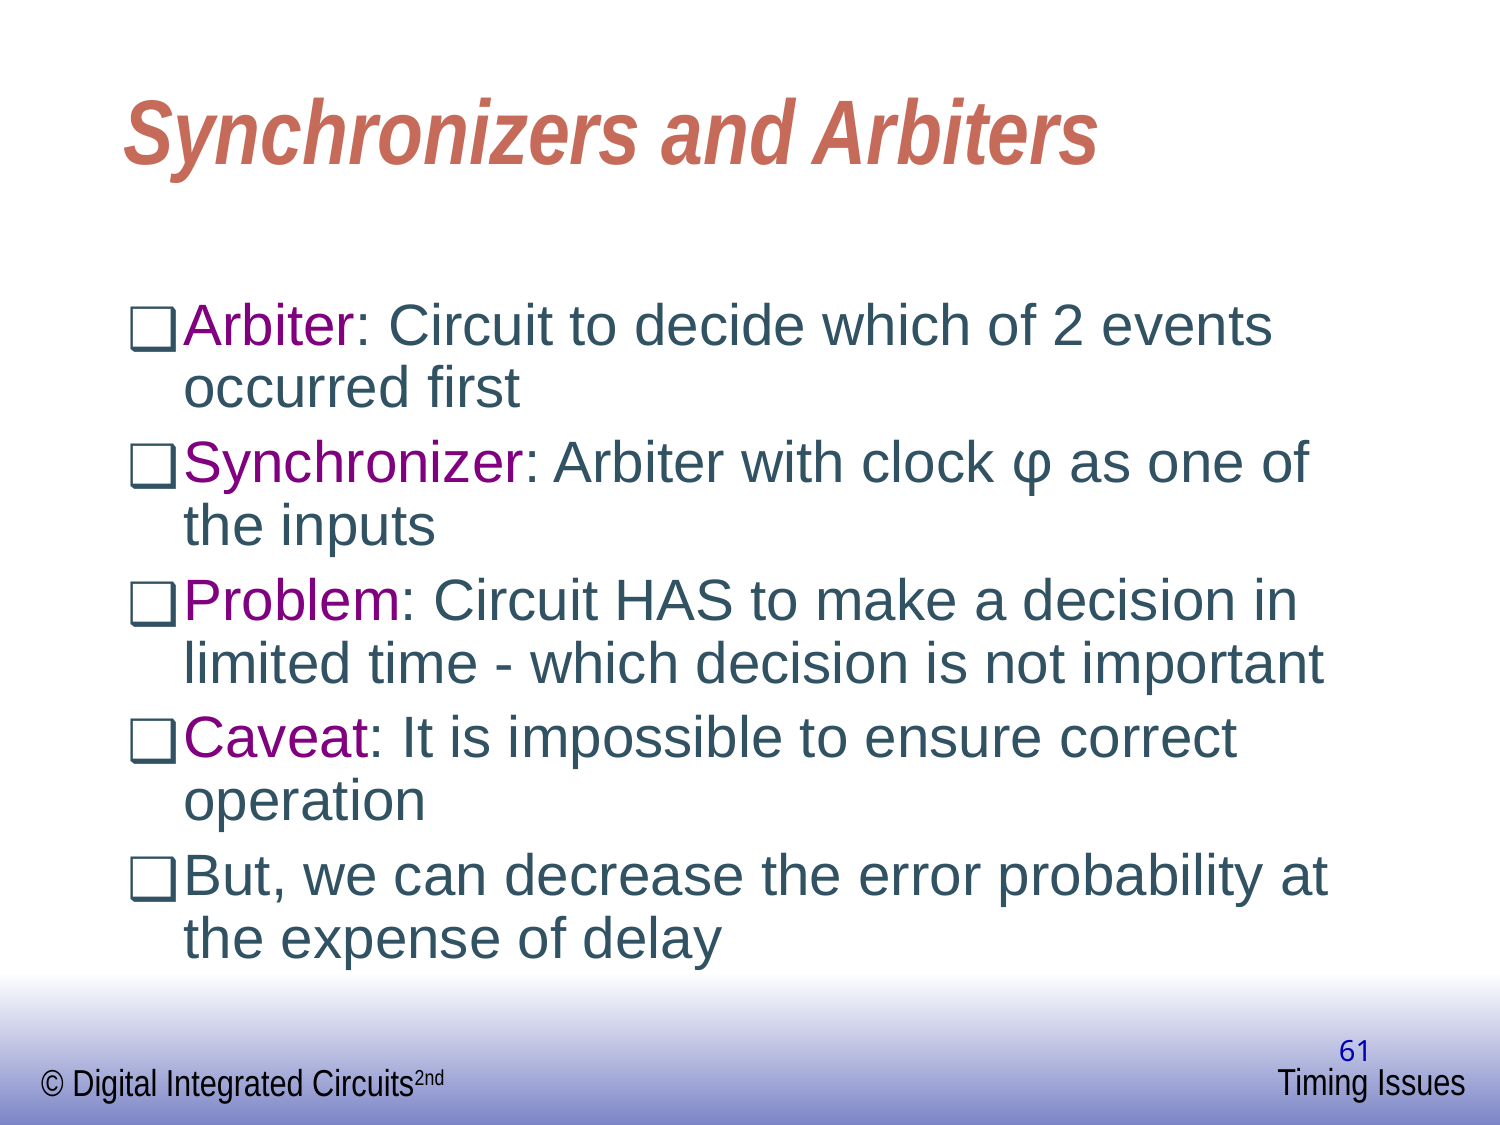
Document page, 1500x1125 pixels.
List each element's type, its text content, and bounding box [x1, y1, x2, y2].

list Arbiter: Circuit to decide which of 2 events occurred first Synchronizer: Arbiter with clock φ as one of the inputs Problem: Circuit HAS to make a decision in limited time - which decision is not important Caveat: It is impossible to ensure correct operation But, we can decrease the error probability at the expense of delay [112, 287, 1388, 963]
slide_number ‹#› [1074, 1025, 1388, 1100]
title Synchronizers and Arbiters [108, 72, 1384, 190]
